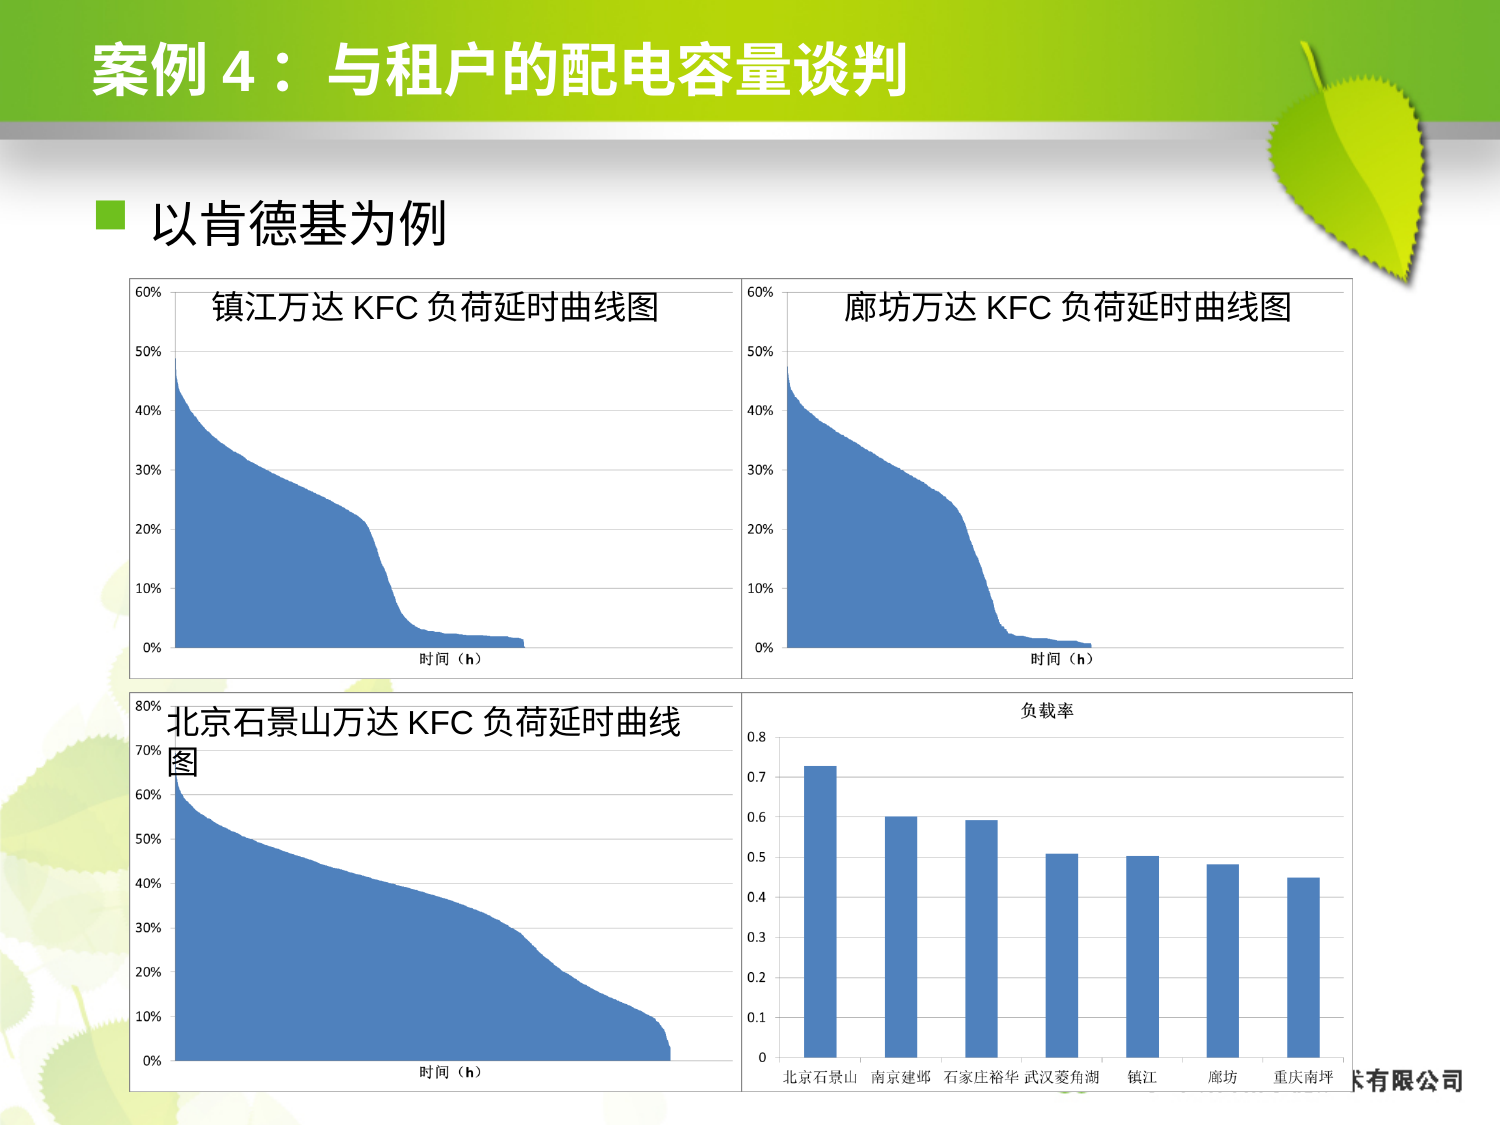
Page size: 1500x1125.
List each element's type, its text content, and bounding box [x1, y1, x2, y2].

picture [0, 0, 1500, 1125]
title 案例4：与租户的配电容量谈判 [76, 19, 1424, 117]
list 以肯德基为例 [76, 184, 1424, 1032]
